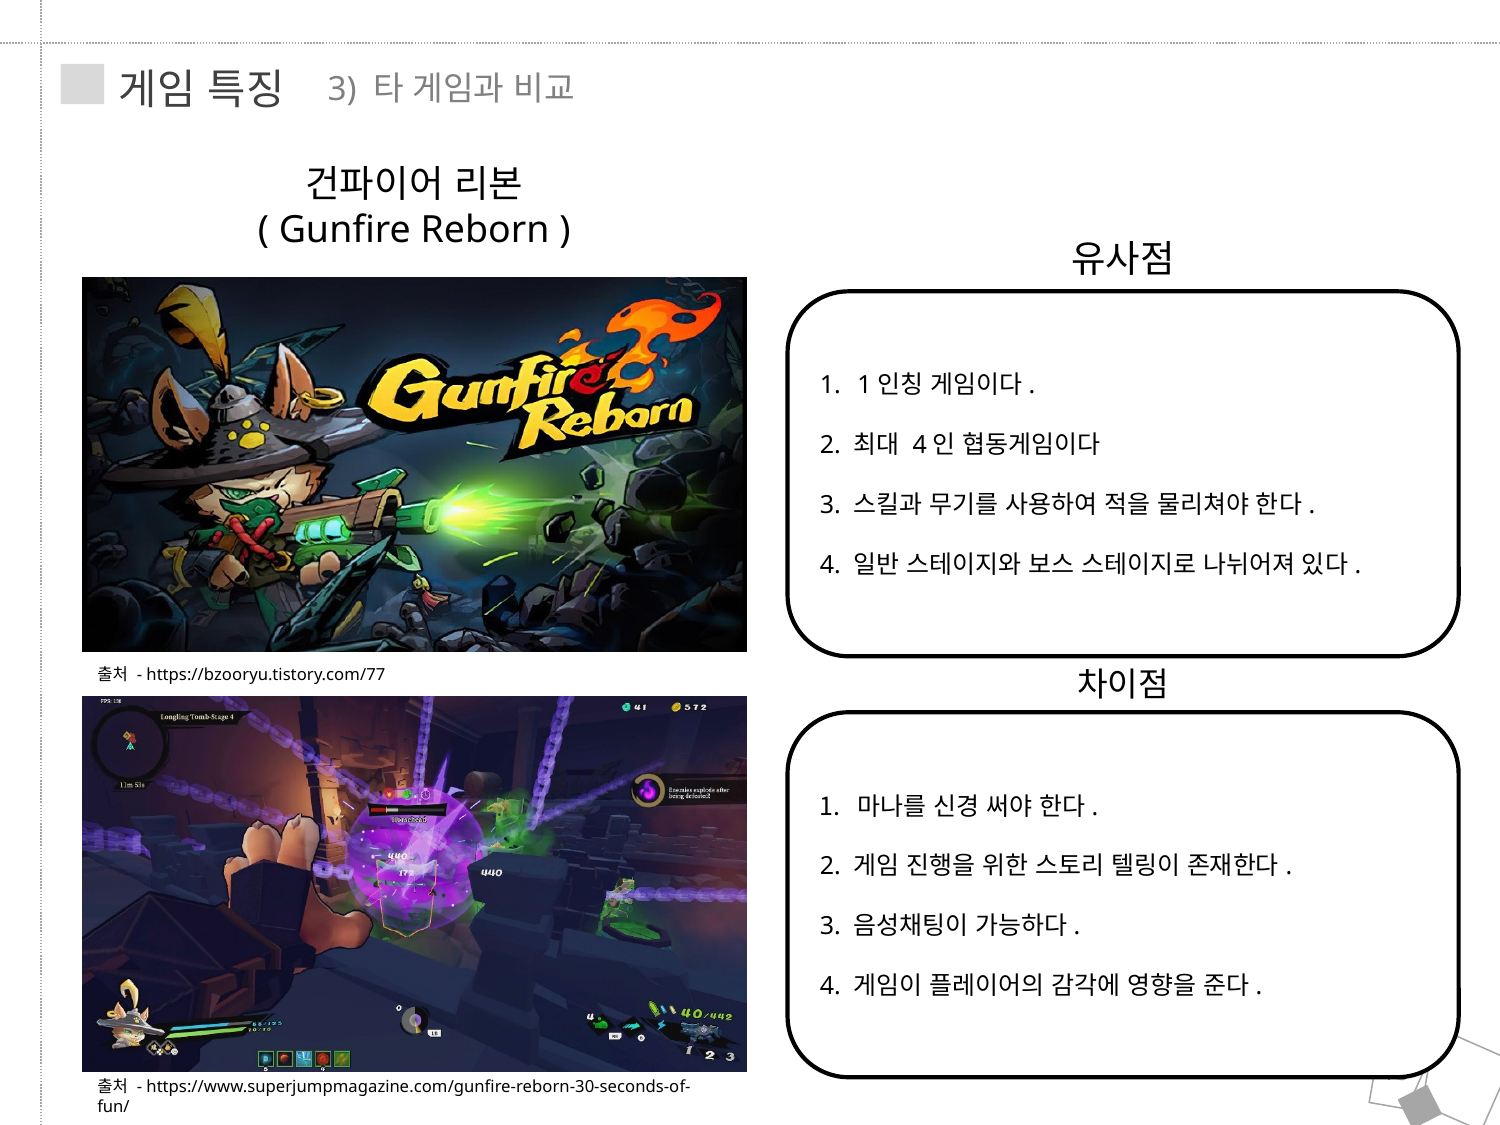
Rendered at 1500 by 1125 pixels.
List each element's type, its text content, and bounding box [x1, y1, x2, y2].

text_box 게임 특징 [104, 55, 341, 120]
text_box [59, 62, 104, 106]
text_box 1인칭 게임이다. 2. 최대 4인 협동게임이다 3. 스킬과 무기를 사용하여 적을 물리쳐야 한다. 4. 일반 스테이지와 보스 스테이지로 나뉘어져 있다. [785, 289, 1461, 659]
text_box 3) 타 게임과 비교 [312, 60, 680, 115]
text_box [1373, 1041, 1500, 1123]
text_box 출처 - https://bzooryu.tistory.com/77 [82, 659, 729, 691]
text_box 유사점 [1010, 227, 1236, 288]
text_box 마나를 신경 써야 한다. 2. 게임 진행을 위한 스토리 텔링이 존재한다. 3. 음성채팅이 가능하다. 4. 게임이 플레이어의 감각에 영향을 준다. [785, 710, 1461, 1080]
text_box 출처 - https://www.superjumpmagazine.com/gunfire-reborn-30-seconds-of-fun/ [82, 1079, 729, 1124]
picture [82, 277, 747, 653]
text_box 차이점 [1010, 656, 1236, 710]
slide_number 15 [1074, 1042, 1371, 1103]
picture [82, 696, 747, 1072]
text_box 건파이어 리본 ( Gunfire Reborn ) [219, 153, 610, 258]
